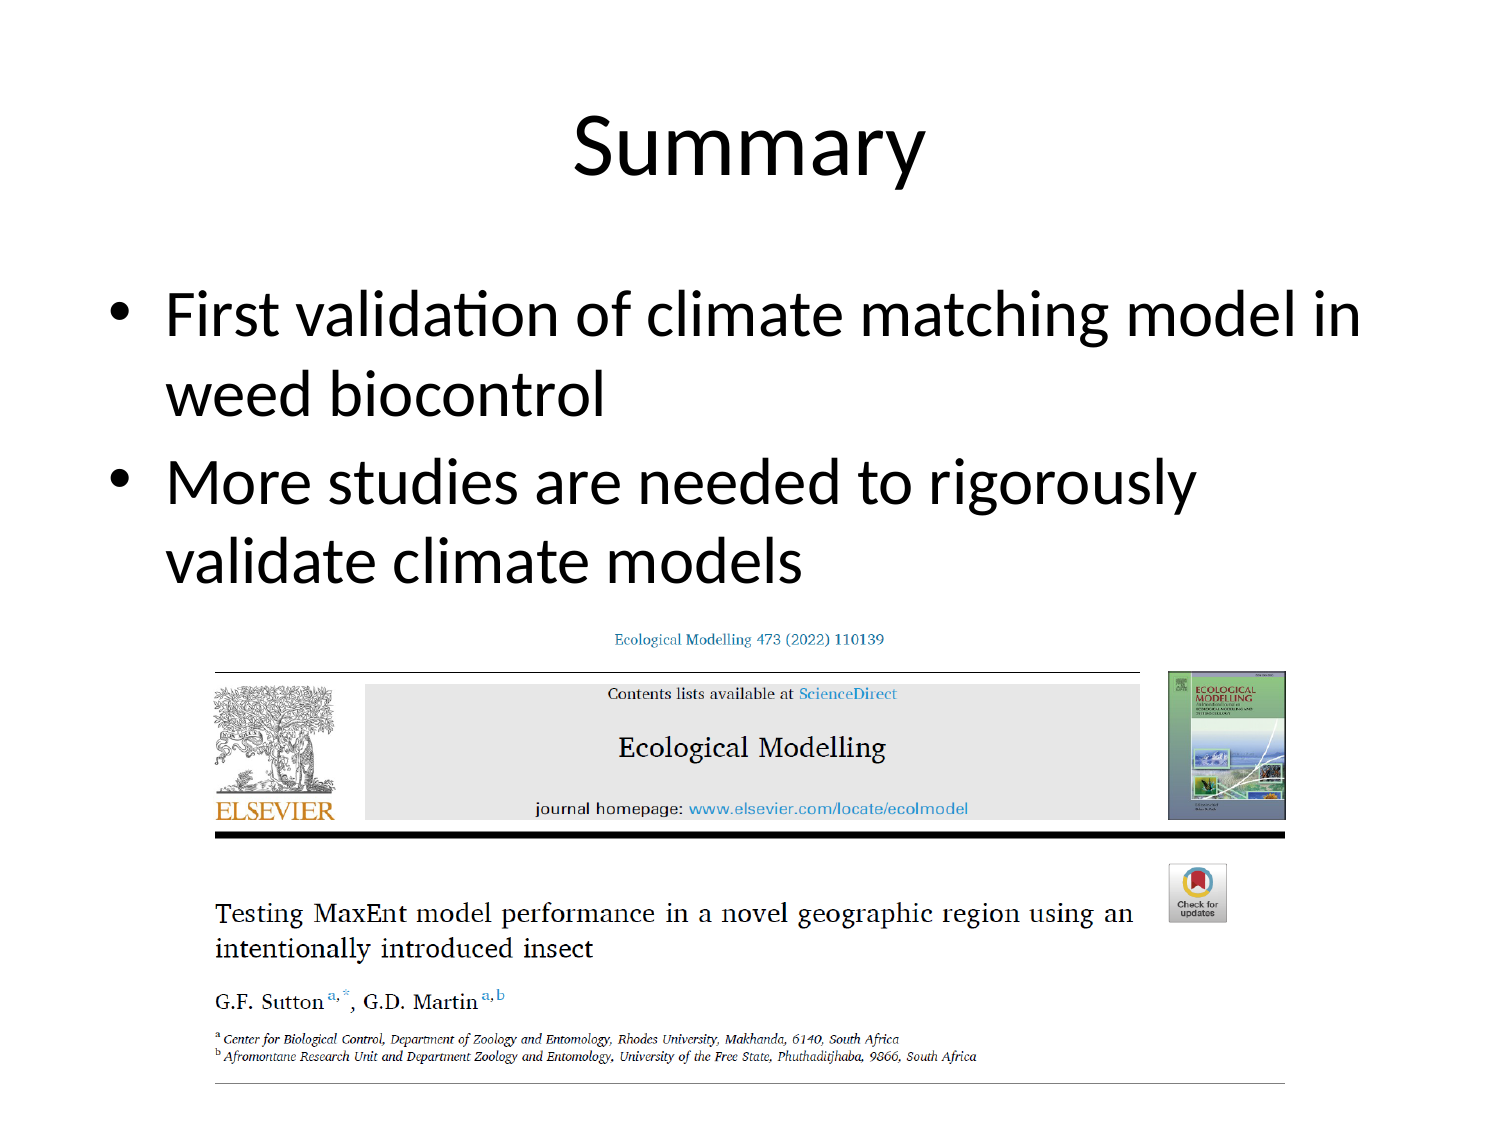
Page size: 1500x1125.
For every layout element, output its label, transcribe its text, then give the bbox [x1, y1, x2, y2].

list First validation of climate matching model in weed biocontrol More studies are needed to rigorously validate climate models [75, 262, 1425, 1005]
picture [168, 622, 1332, 1103]
title Summary [75, 45, 1425, 233]
